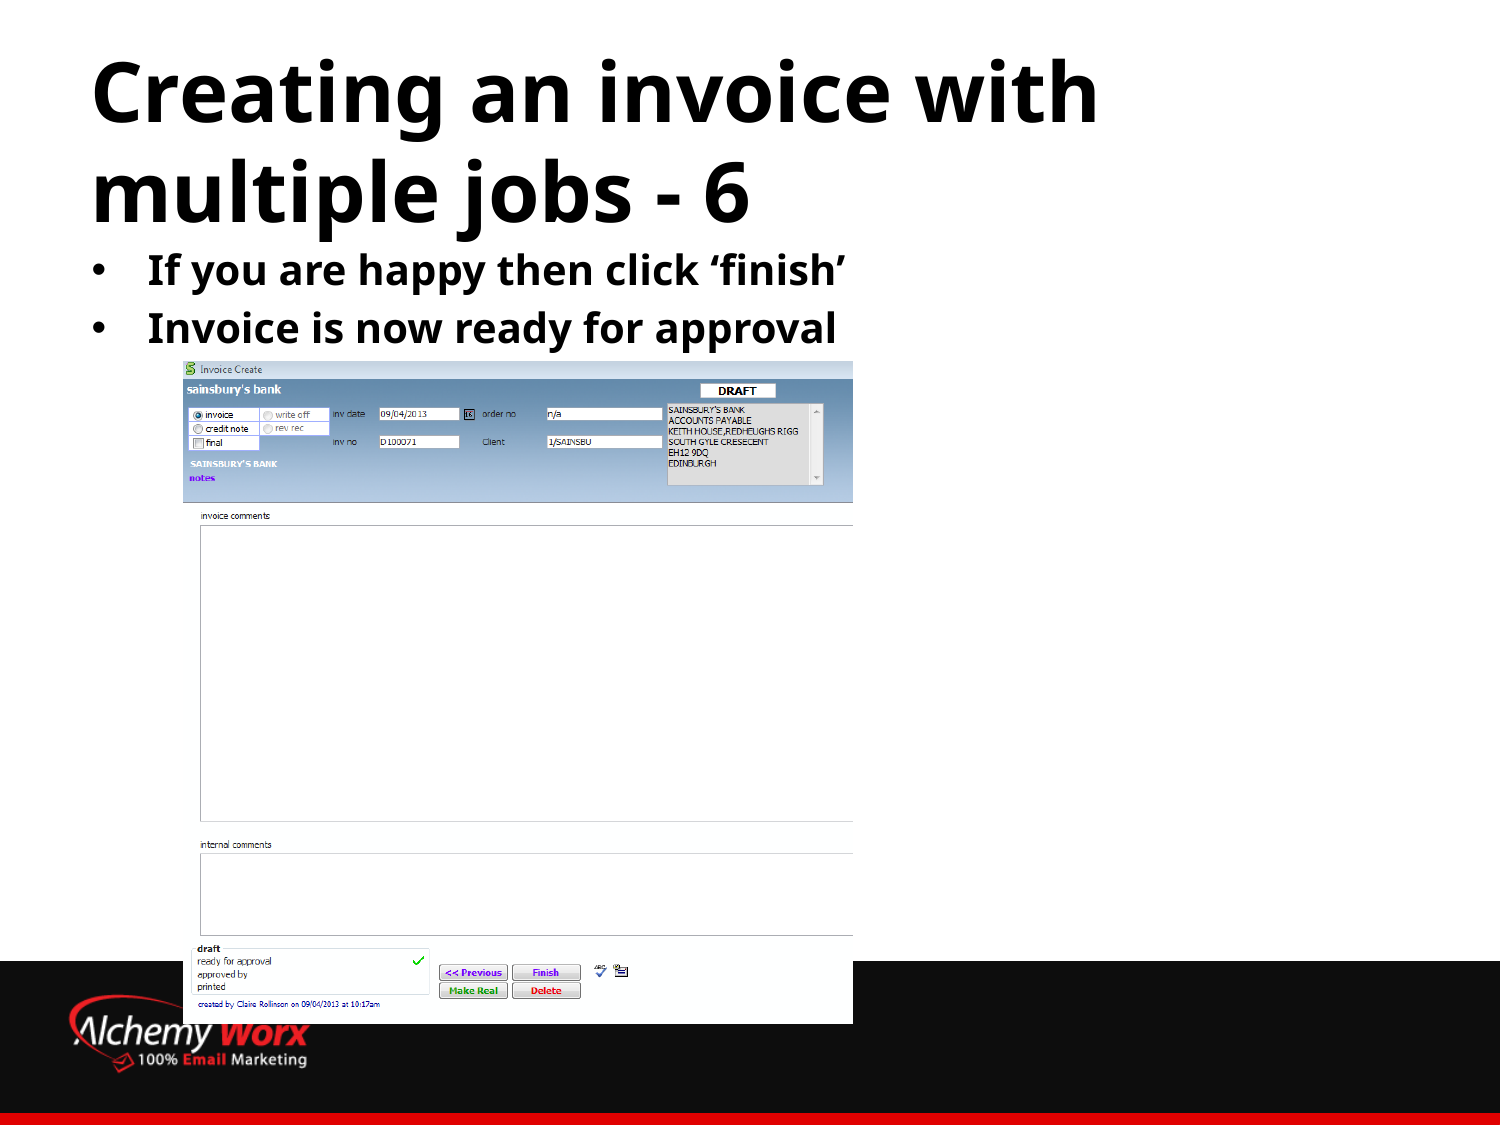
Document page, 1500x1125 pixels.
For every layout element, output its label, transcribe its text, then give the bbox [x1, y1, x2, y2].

title Creating an invoice with multiple jobs - 6 [74, 44, 1426, 233]
picture [41, 361, 853, 1094]
list If you are happy then click ‘finish’ Invoice is now ready for approval [76, 207, 1424, 870]
